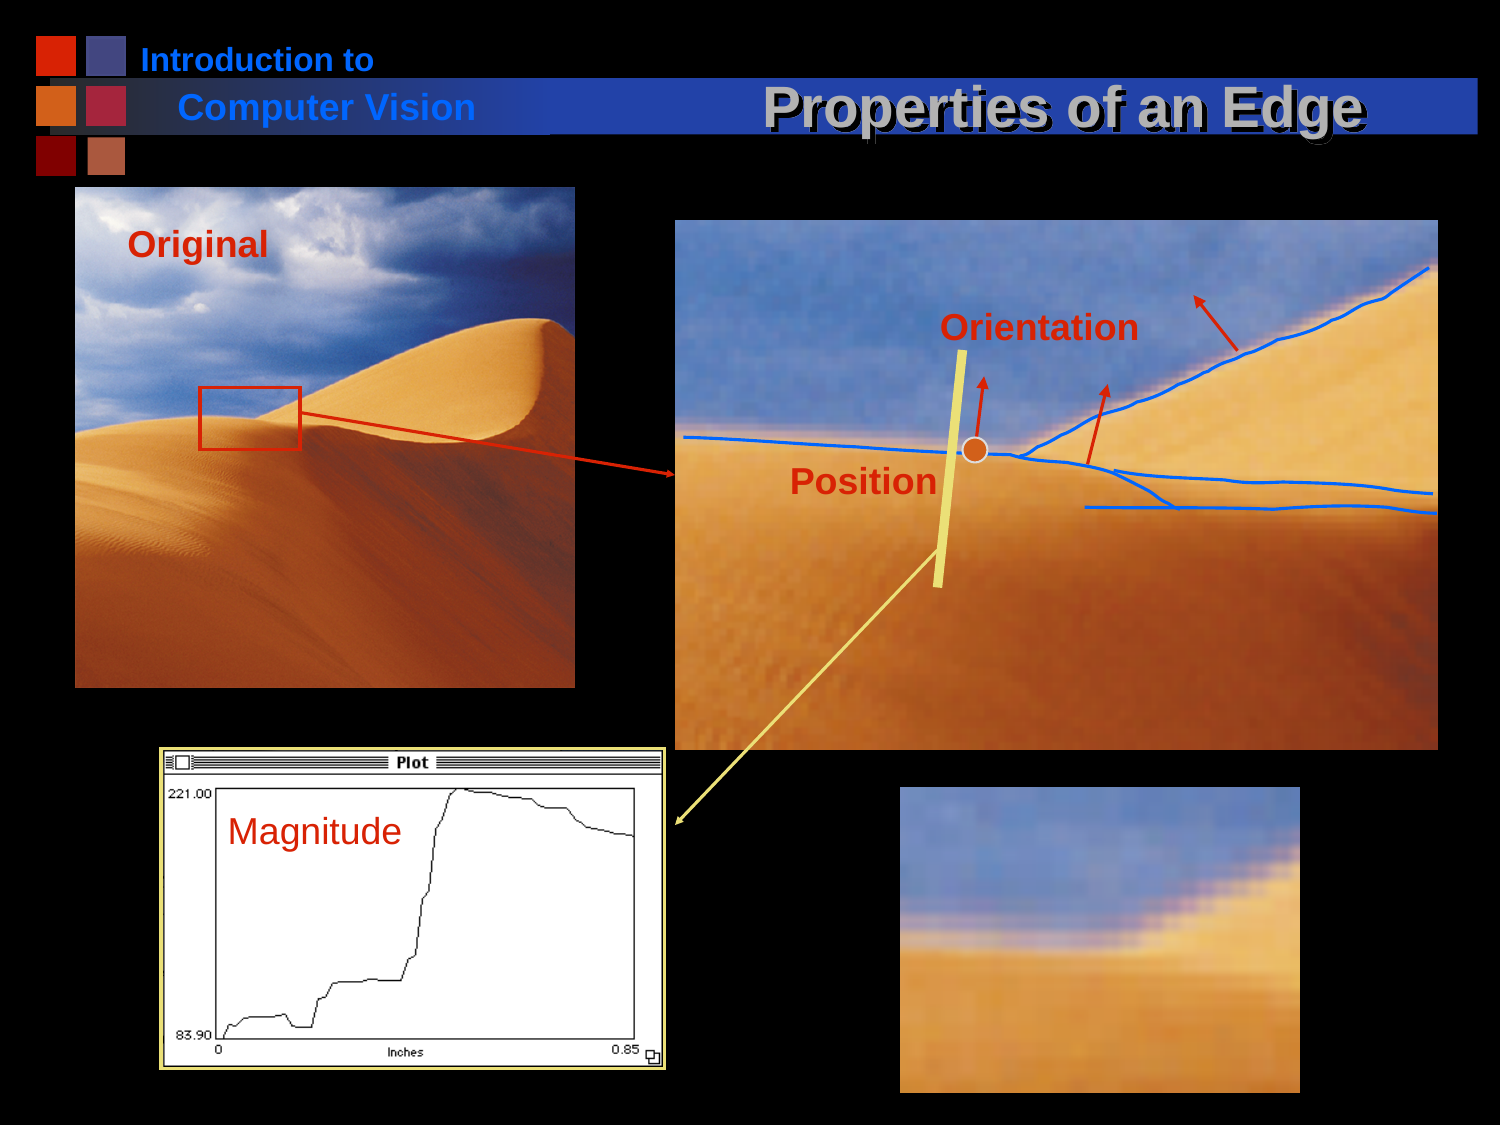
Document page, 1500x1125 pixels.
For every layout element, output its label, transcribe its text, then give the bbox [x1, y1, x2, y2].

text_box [74, 187, 1438, 1094]
title Properties of an Edge [635, 46, 1492, 148]
